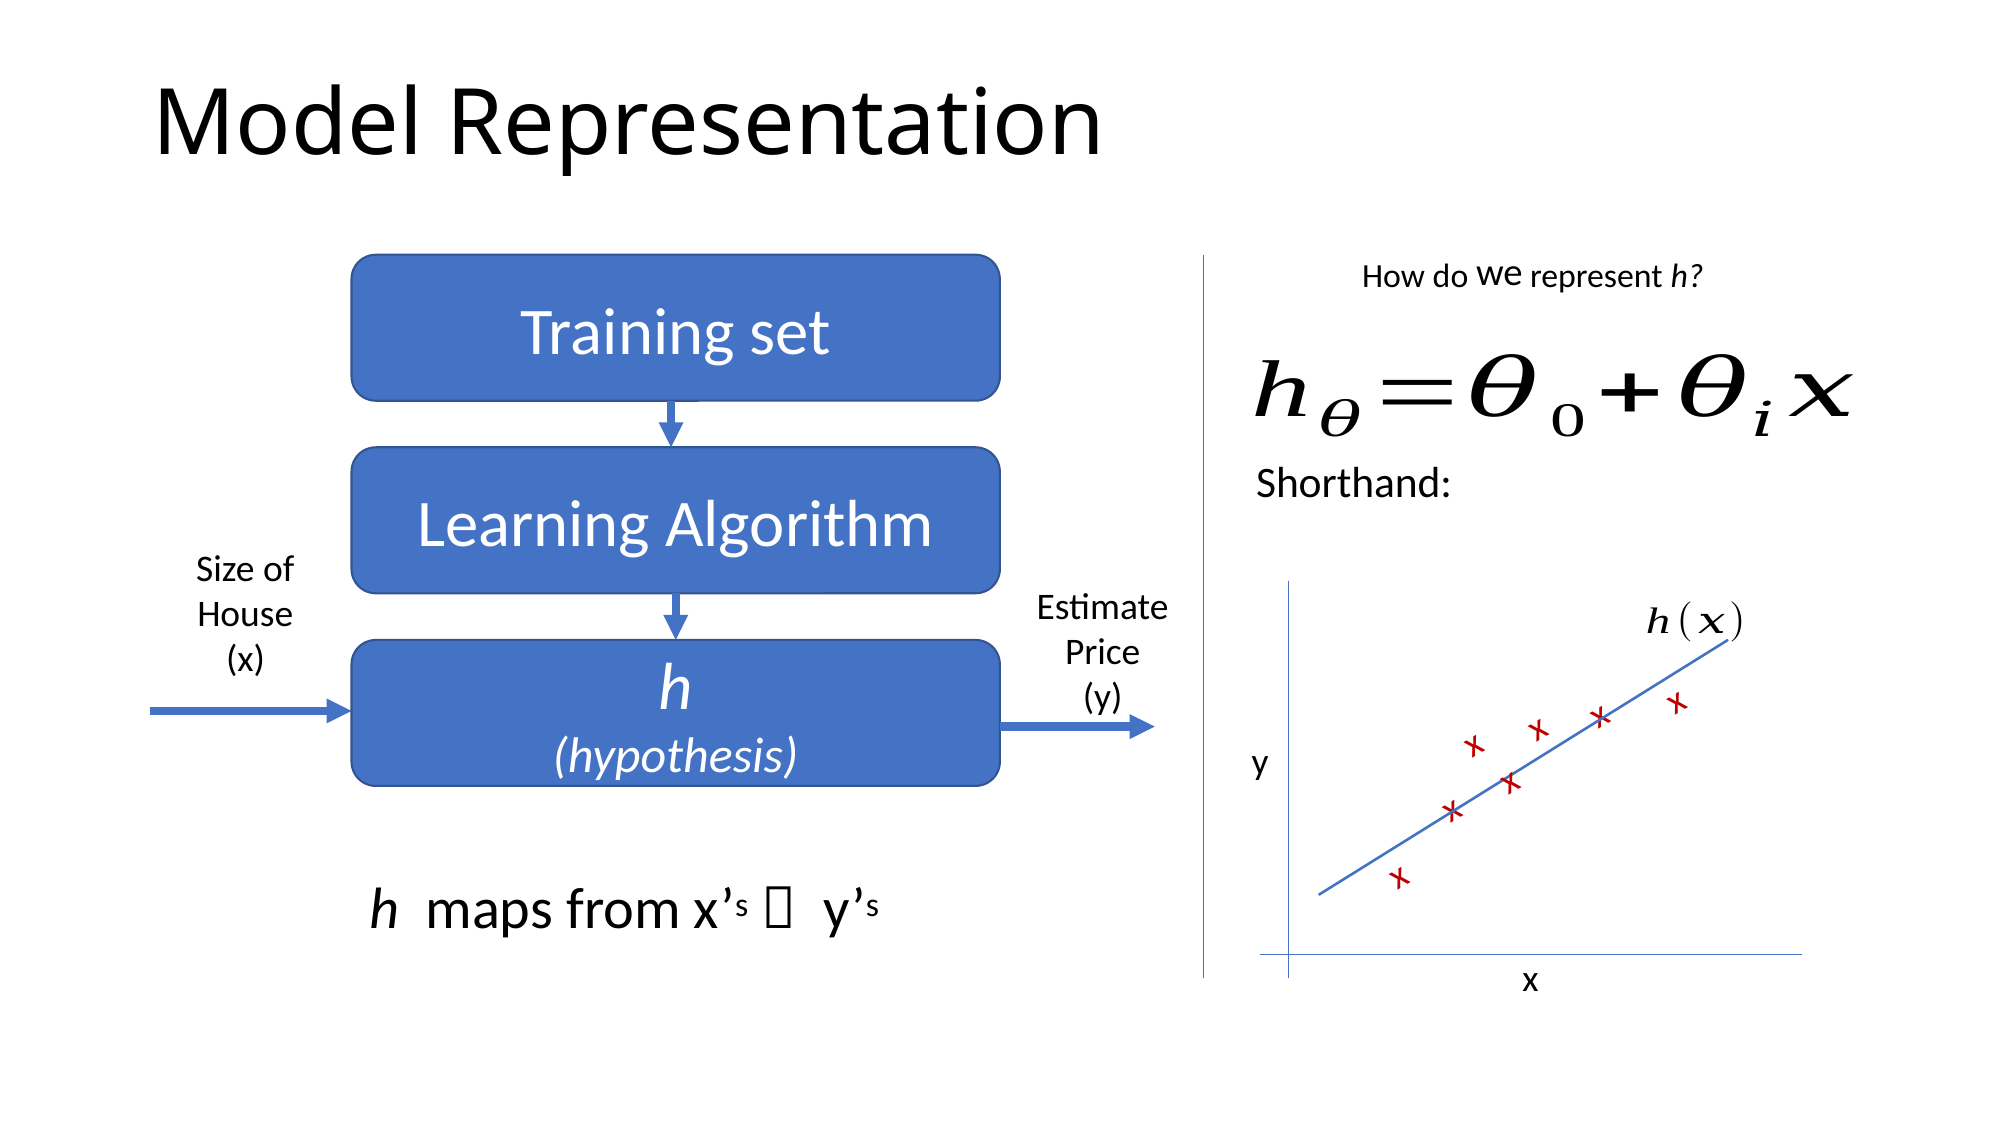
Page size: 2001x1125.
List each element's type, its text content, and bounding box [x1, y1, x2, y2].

title Model Representation [137, 55, 1863, 194]
text_box How do we represent h? [1202, 232, 1863, 312]
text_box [351, 254, 1000, 786]
text_box Size of House (x) [161, 537, 329, 685]
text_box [1236, 580, 1802, 1000]
text_box h maps from x’s  y’s [160, 831, 1088, 979]
text_box Estimate Price (y) [1017, 579, 1174, 728]
text_box [1240, 510, 1838, 1000]
